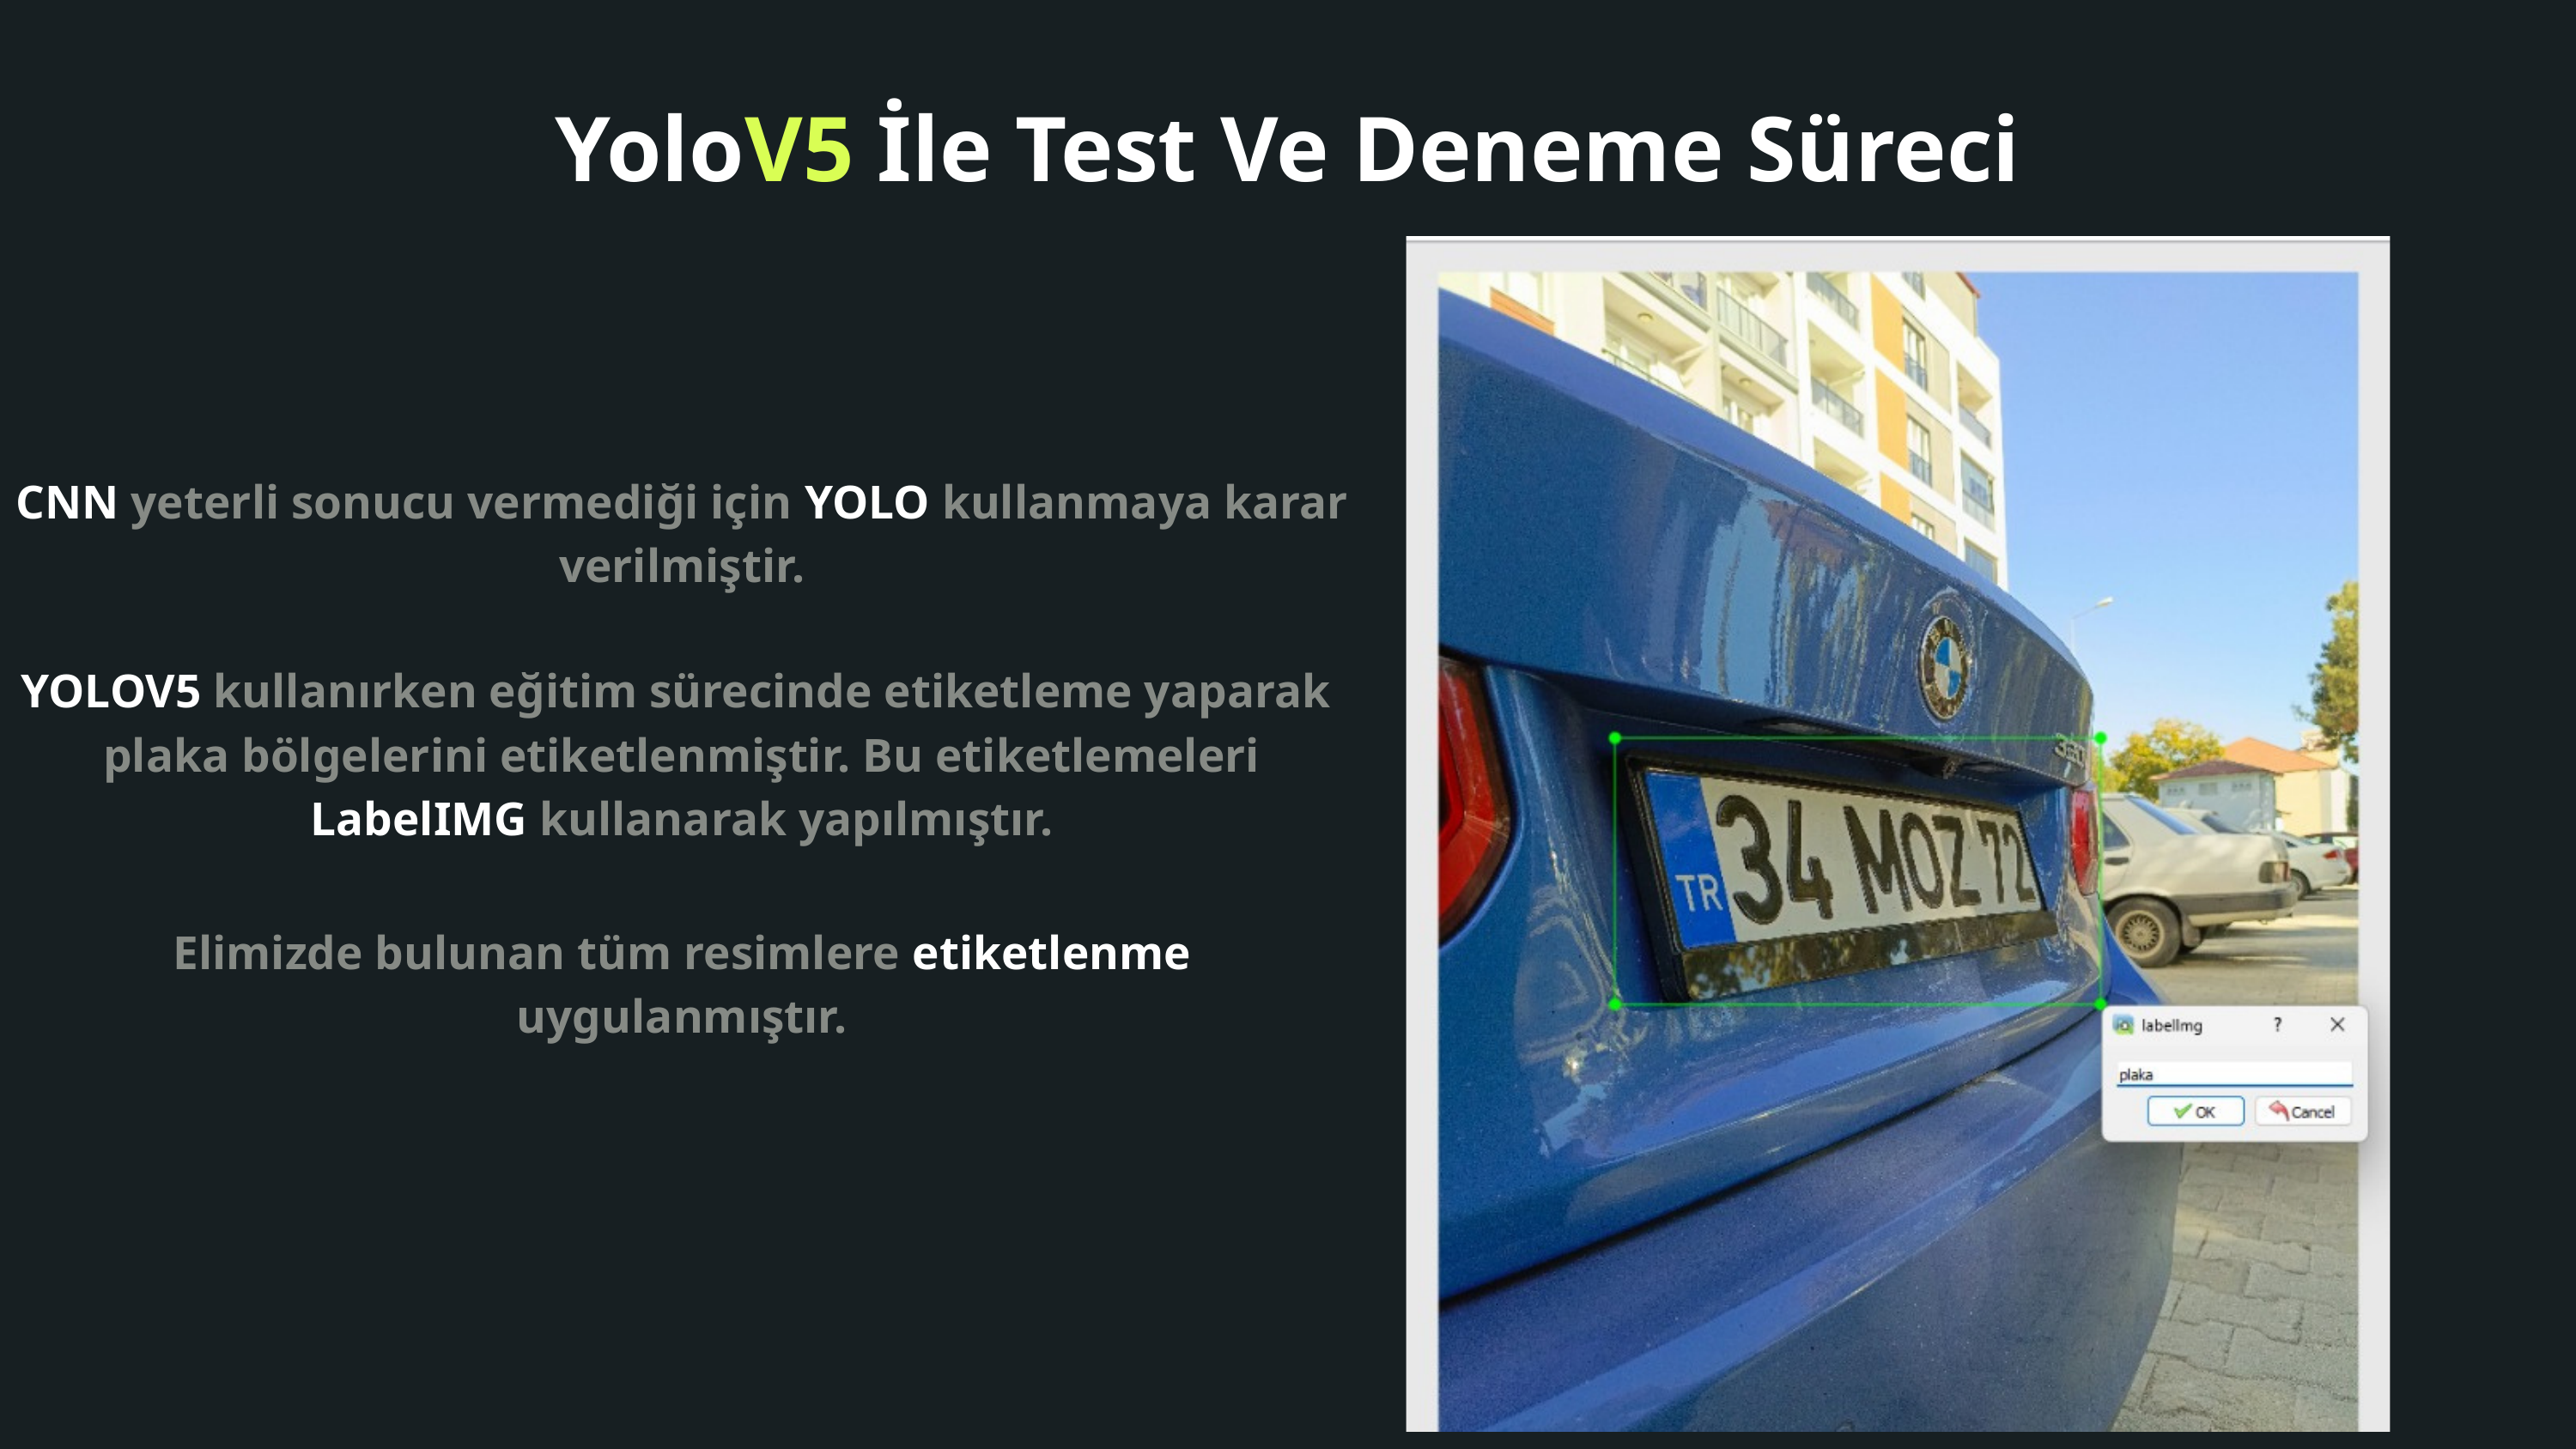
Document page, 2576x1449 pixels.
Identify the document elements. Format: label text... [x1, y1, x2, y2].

text_box CNN yeterli sonucu vermediği için YOLO kullanmaya karar verilmiştir. [15, 464, 1350, 592]
text_box YoloV5 İle Test Ve Deneme Süreci [538, 74, 2038, 199]
text_box [1406, 236, 2391, 1432]
text_box Elimizde bulunan tüm resimlere etiketlenme uygulanmıştır. [42, 914, 1322, 1043]
text_box YOLOV5 kullanırken eğitim sürecinde etiketleme yaparak plaka bölgelerini etiketlenmiştir. Bu etiketlemeleri LabelIMG kullanarak yapılmıştır. [15, 652, 1350, 846]
